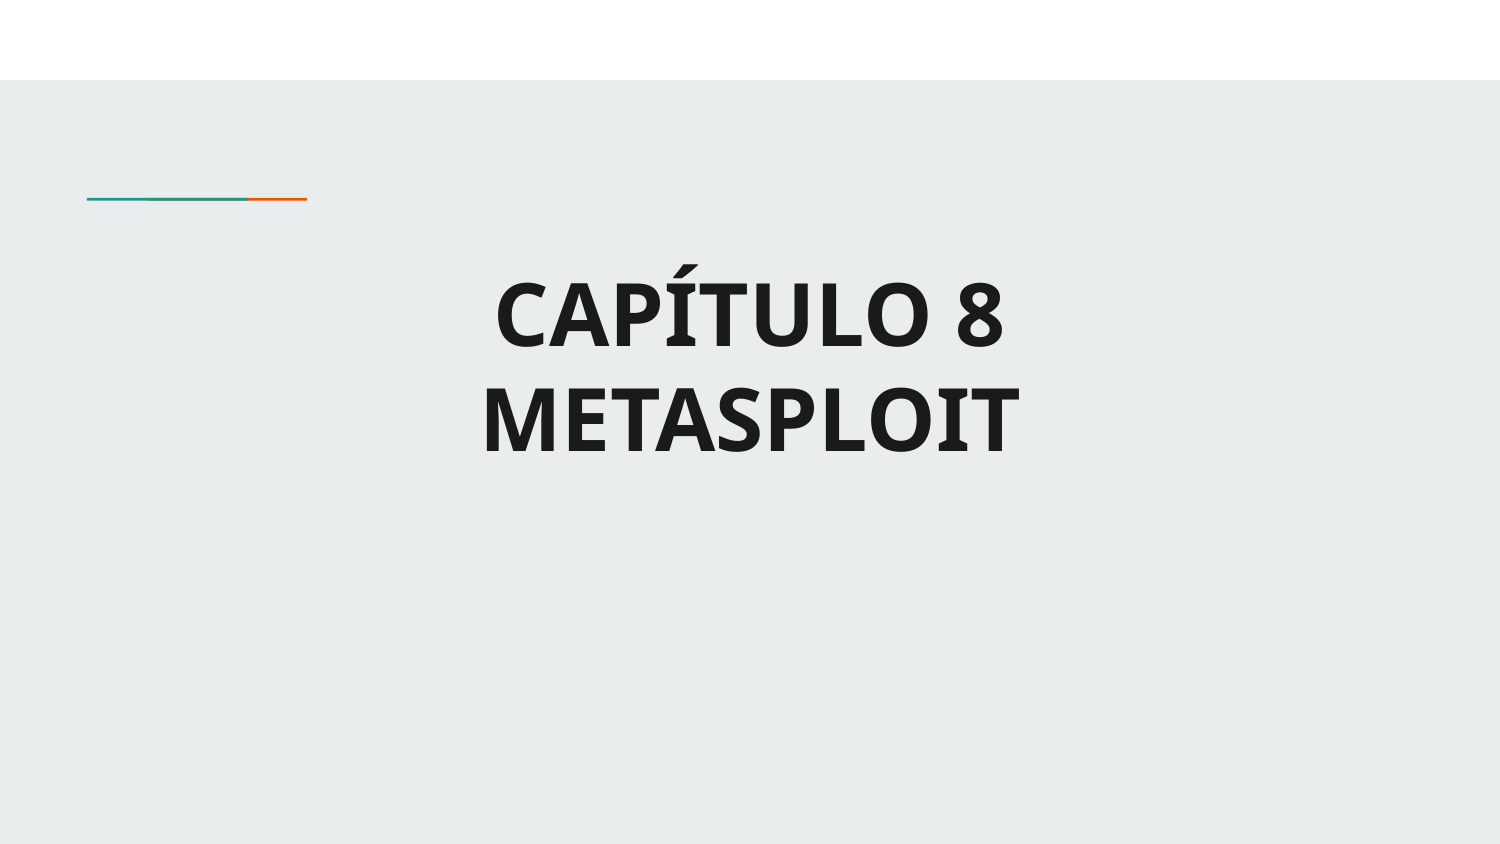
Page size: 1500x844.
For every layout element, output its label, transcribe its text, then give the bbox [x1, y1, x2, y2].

title CAPÍTULO 8 METASPLOIT [119, 244, 1381, 600]
